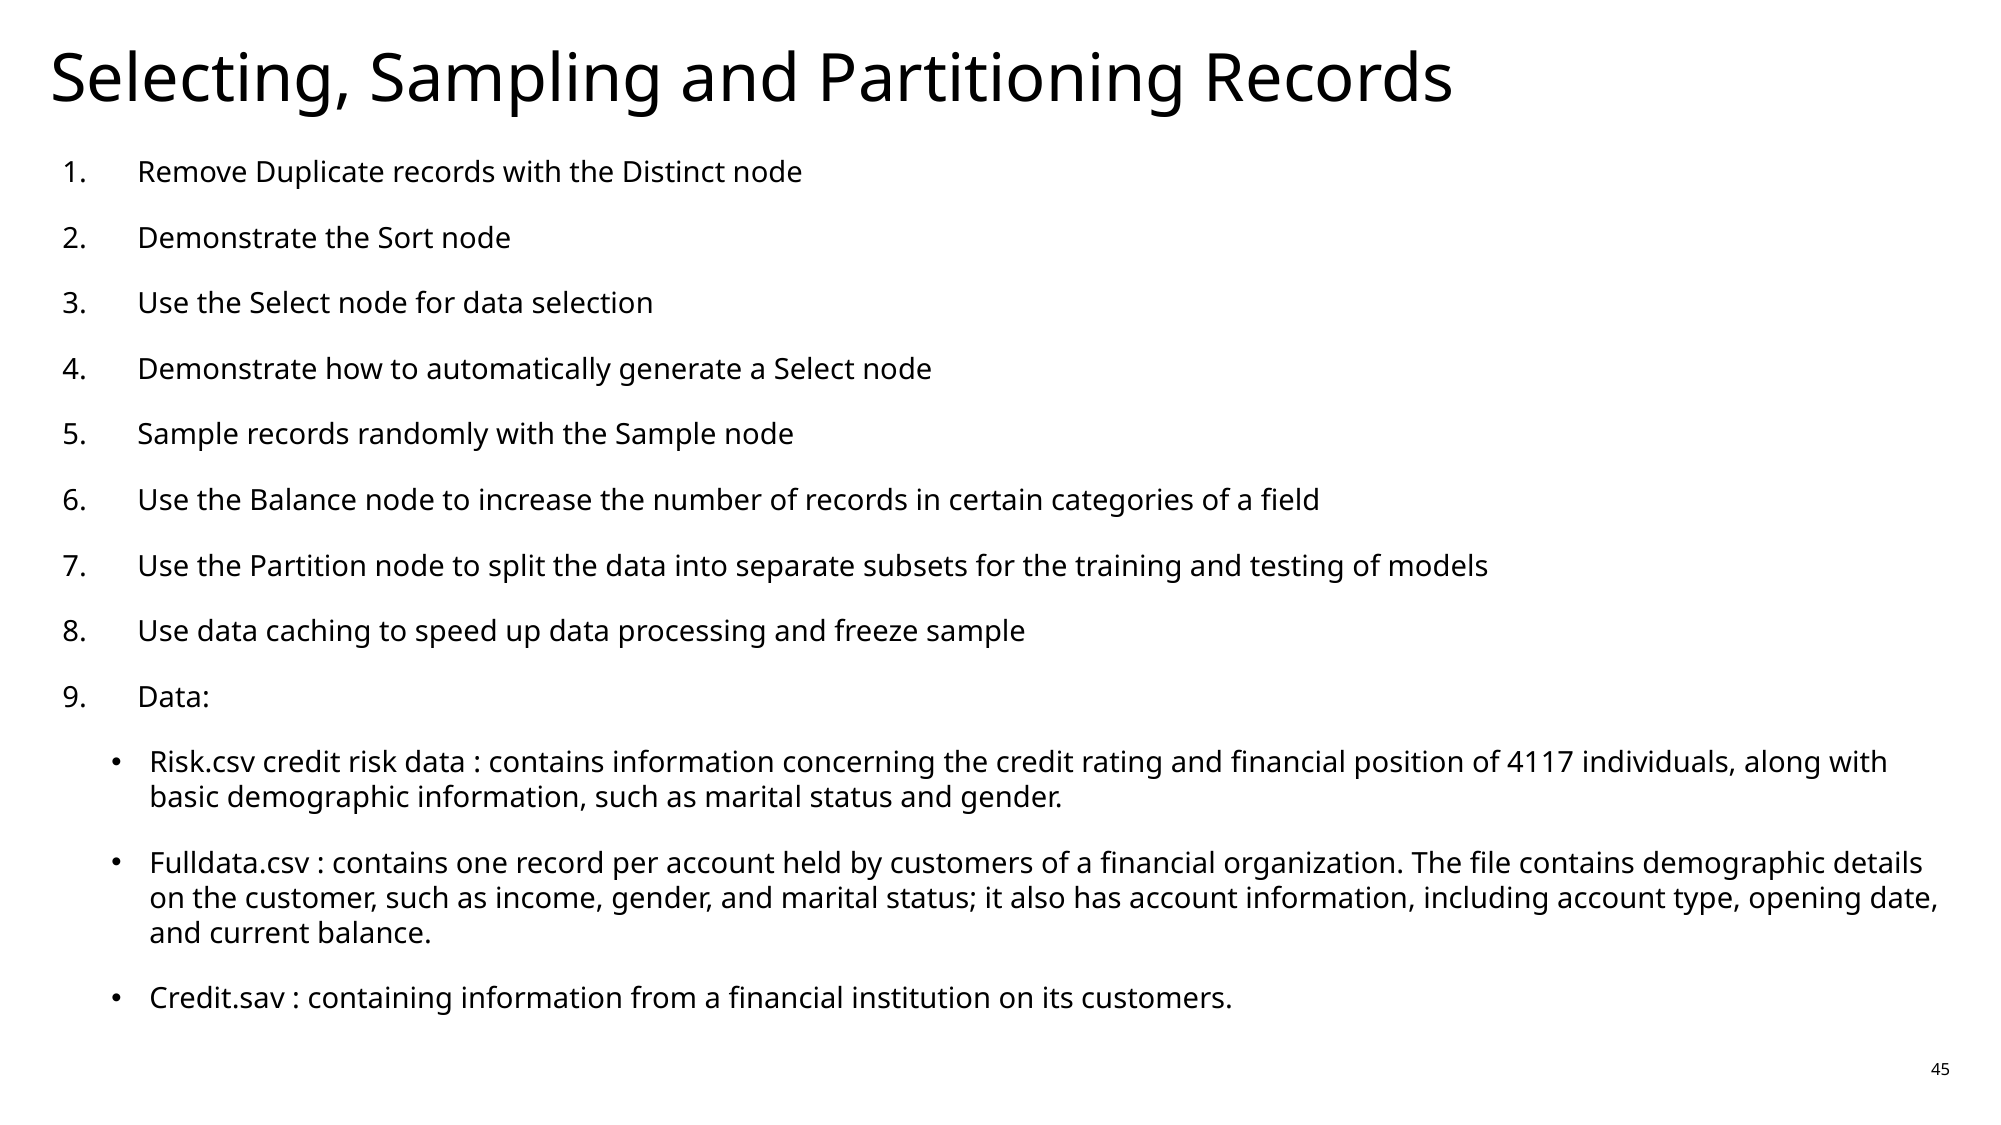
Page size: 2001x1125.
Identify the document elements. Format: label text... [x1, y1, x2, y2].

list Remove Duplicate records with the Distinct node Demonstrate the Sort node Use the Select node for data selection Demonstrate how to automatically generate a Select node Sample records randomly with the Sample node Use the Balance node to increase the number of records in certain categories of a field Use the Partition node to split the data into separate subsets for the training and testing of models Use data caching to speed up data processing and freeze sample Data: Risk.csv credit risk data : contains information concerning the credit rating and financial position of 4117 individuals, along with basic demographic information, such as marital status and gender. Fulldata.csv : contains one record per account held by customers of a financial organization. The file contains demographic details on the customer, such as income, gender, and marital status; it also has account information, including account type, opening date, and current balance. Credit.sav : containing information from a financial institution on its customers. [62, 153, 1963, 1034]
title Selecting, Sampling and Partitioning Records [50, 43, 1950, 154]
slide_number 45 [1500, 1055, 1950, 1086]
